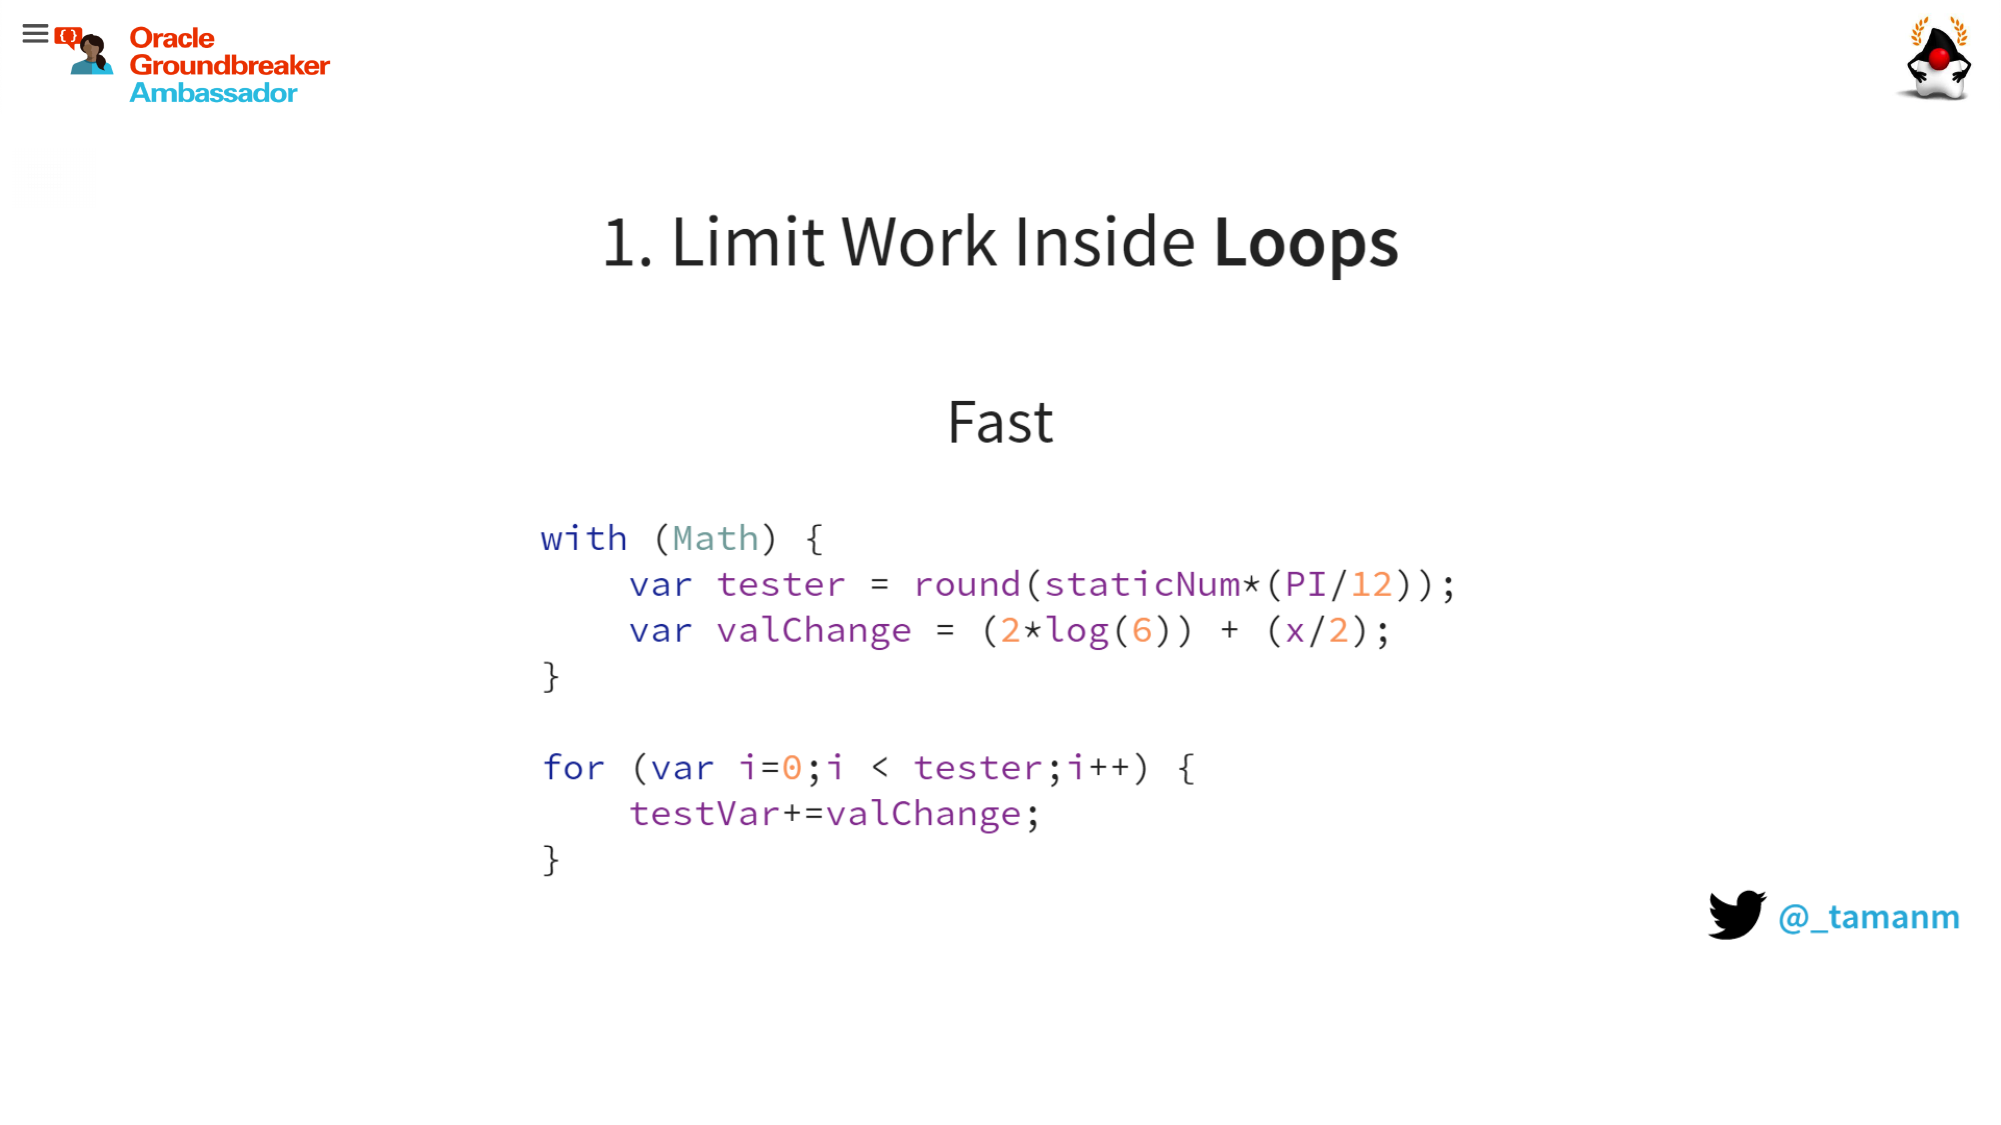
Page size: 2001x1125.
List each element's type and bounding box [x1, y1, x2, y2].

picture [0, 0, 2000, 114]
picture [0, 131, 2000, 994]
